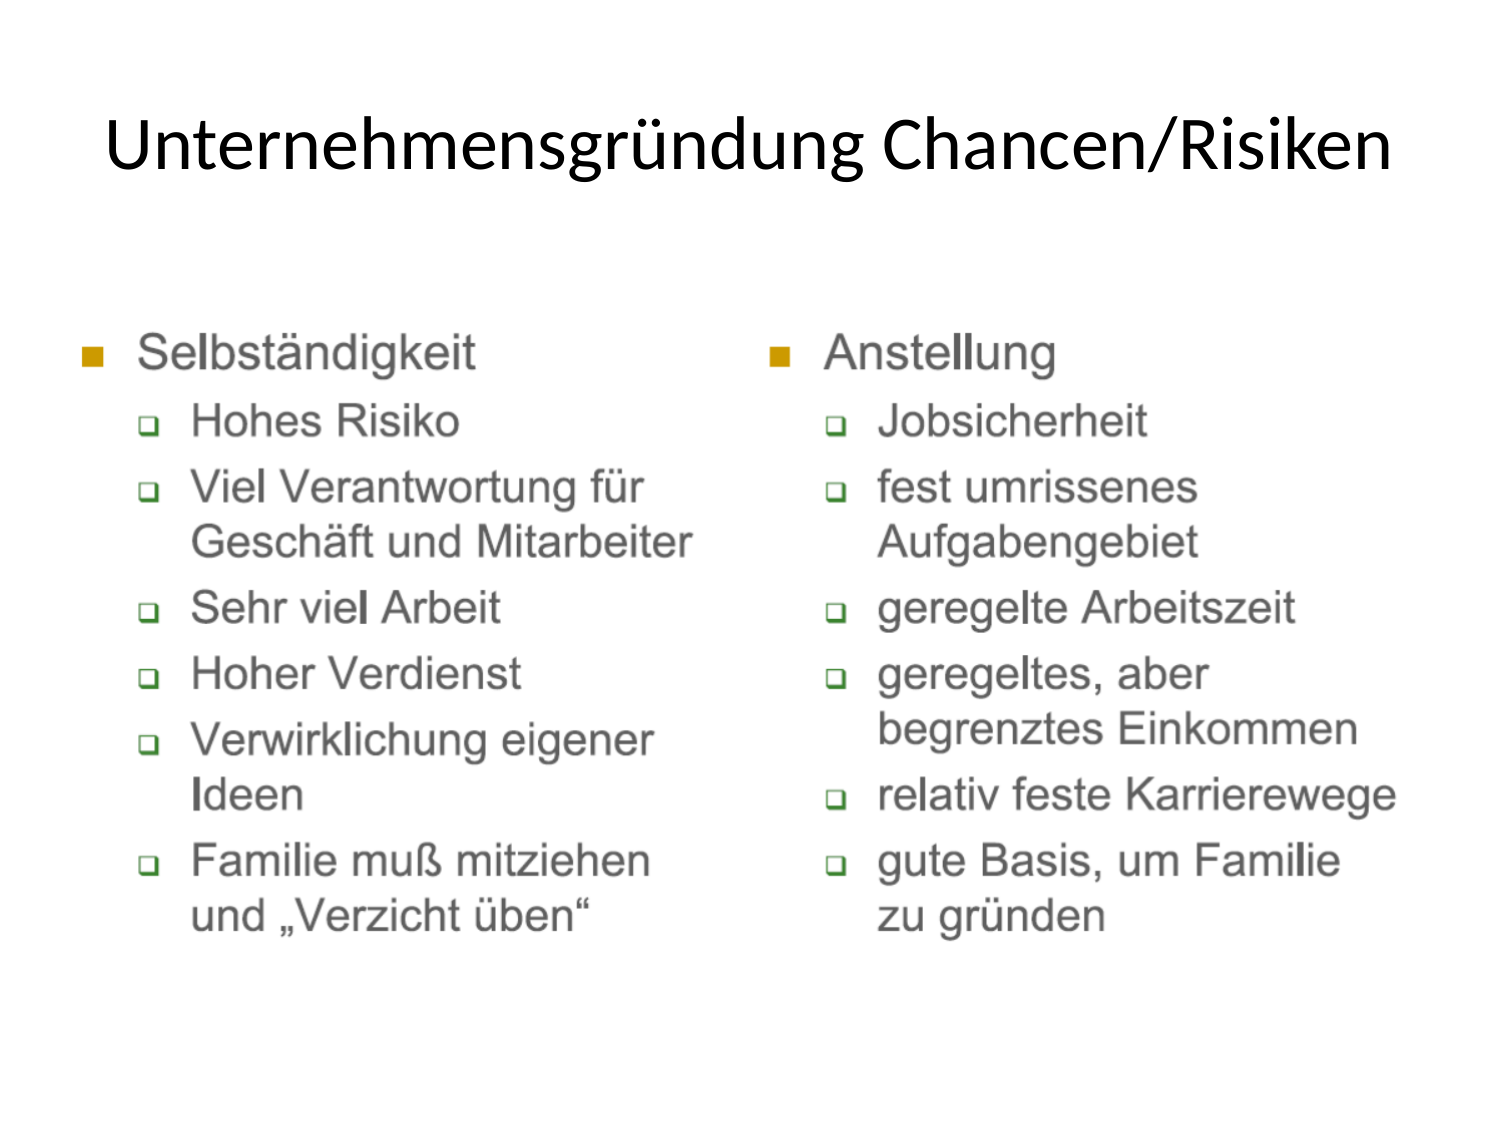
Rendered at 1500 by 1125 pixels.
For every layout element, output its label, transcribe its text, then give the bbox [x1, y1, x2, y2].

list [74, 308, 1426, 960]
title Unternehmensgründung Chancen/Risiken [75, 45, 1425, 233]
